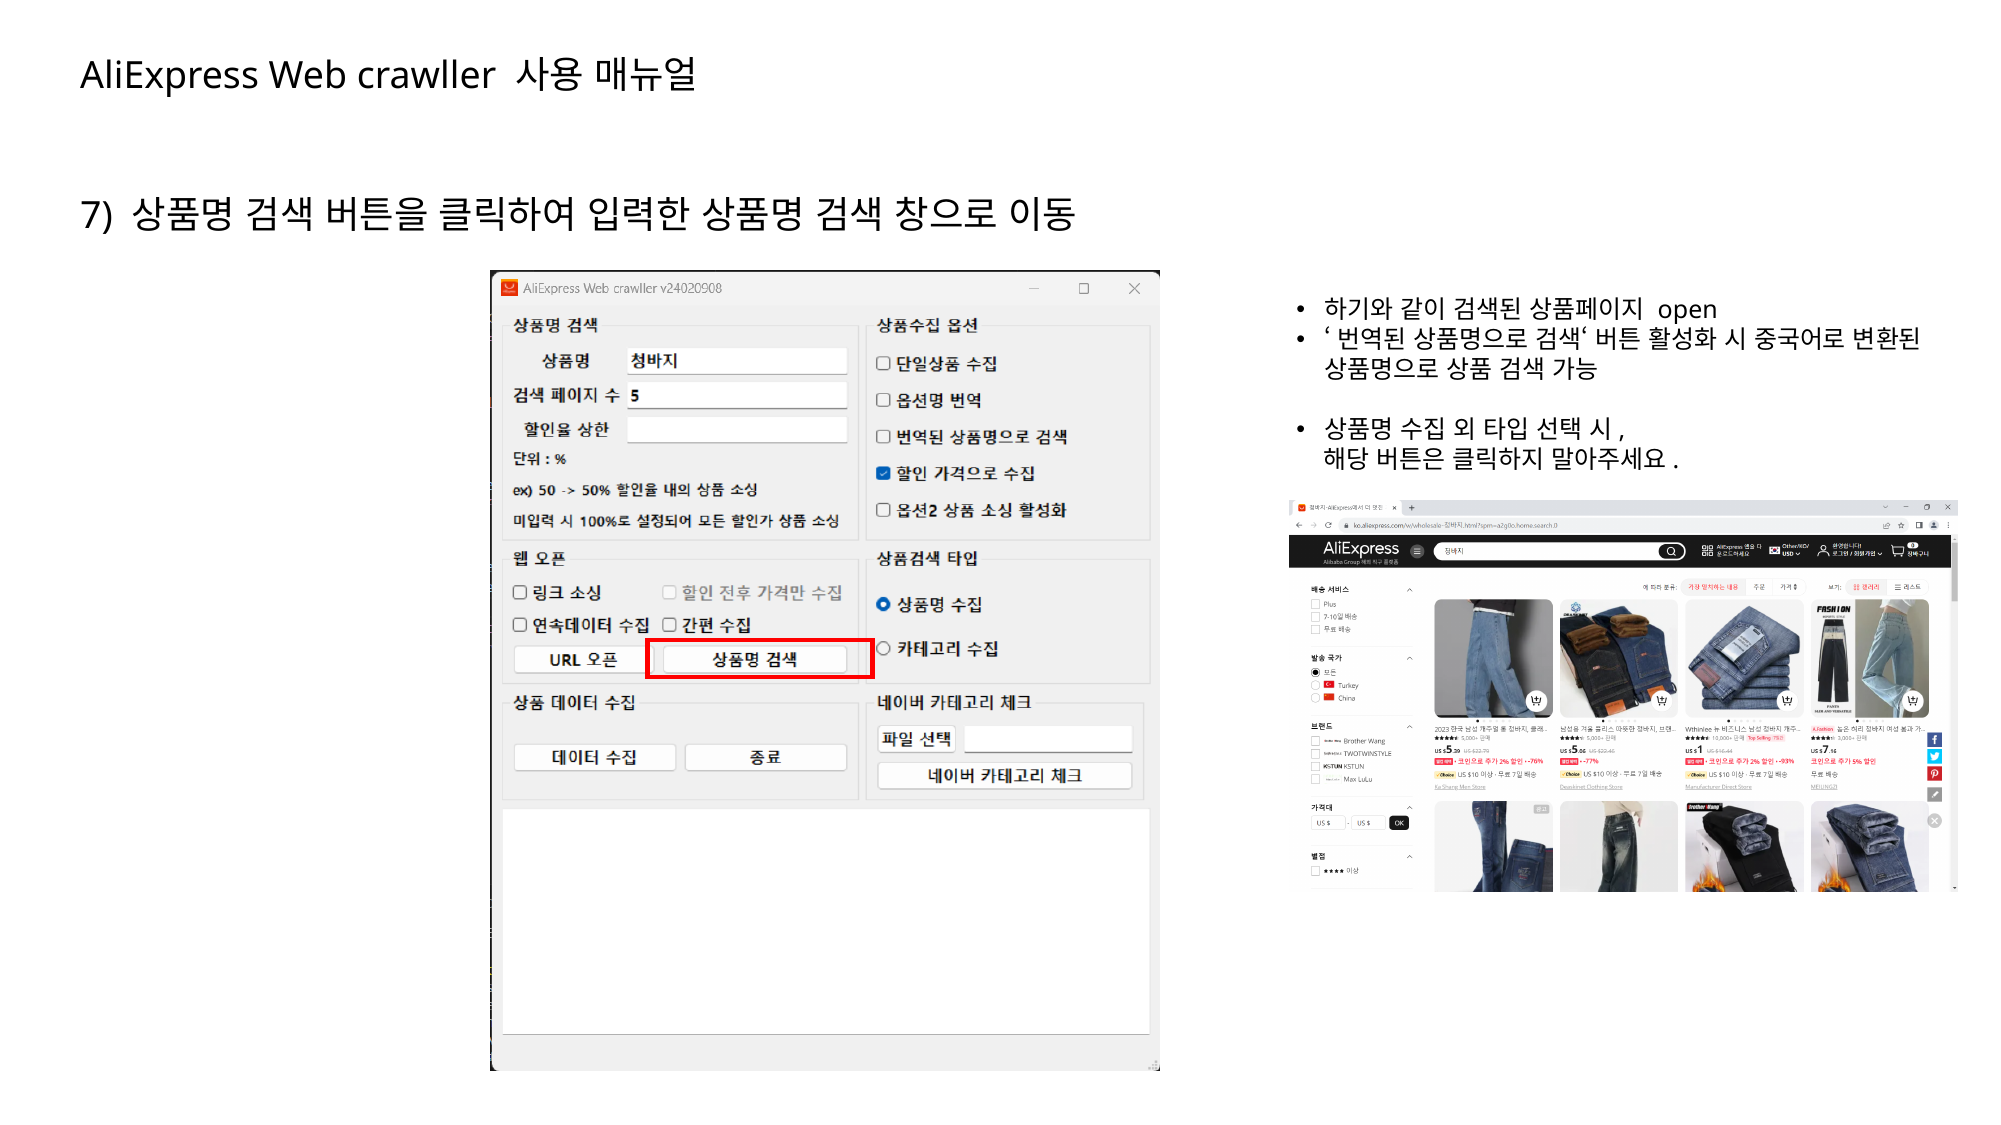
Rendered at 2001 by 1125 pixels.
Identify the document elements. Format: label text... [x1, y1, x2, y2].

text_box 하기와 같이 검색된 상품페이지 open ‘번역된 상품명으로 검색‘ 버튼 활성화 시 중국어로 변환된 상품명으로 상품 검색 가능 상품명 수집 외 타입 선택 시, 해당 버튼은 클릭하지 말아주세요. [1281, 286, 1965, 481]
text_box AliExpress Web crawller 사용 매뉴얼 [65, 43, 825, 104]
text_box 7) 상품명 검색 버튼을 클릭하여 입력한 상품명 검색 창으로 이동 [65, 184, 1620, 244]
picture [490, 270, 1160, 1071]
picture [1289, 500, 1958, 892]
